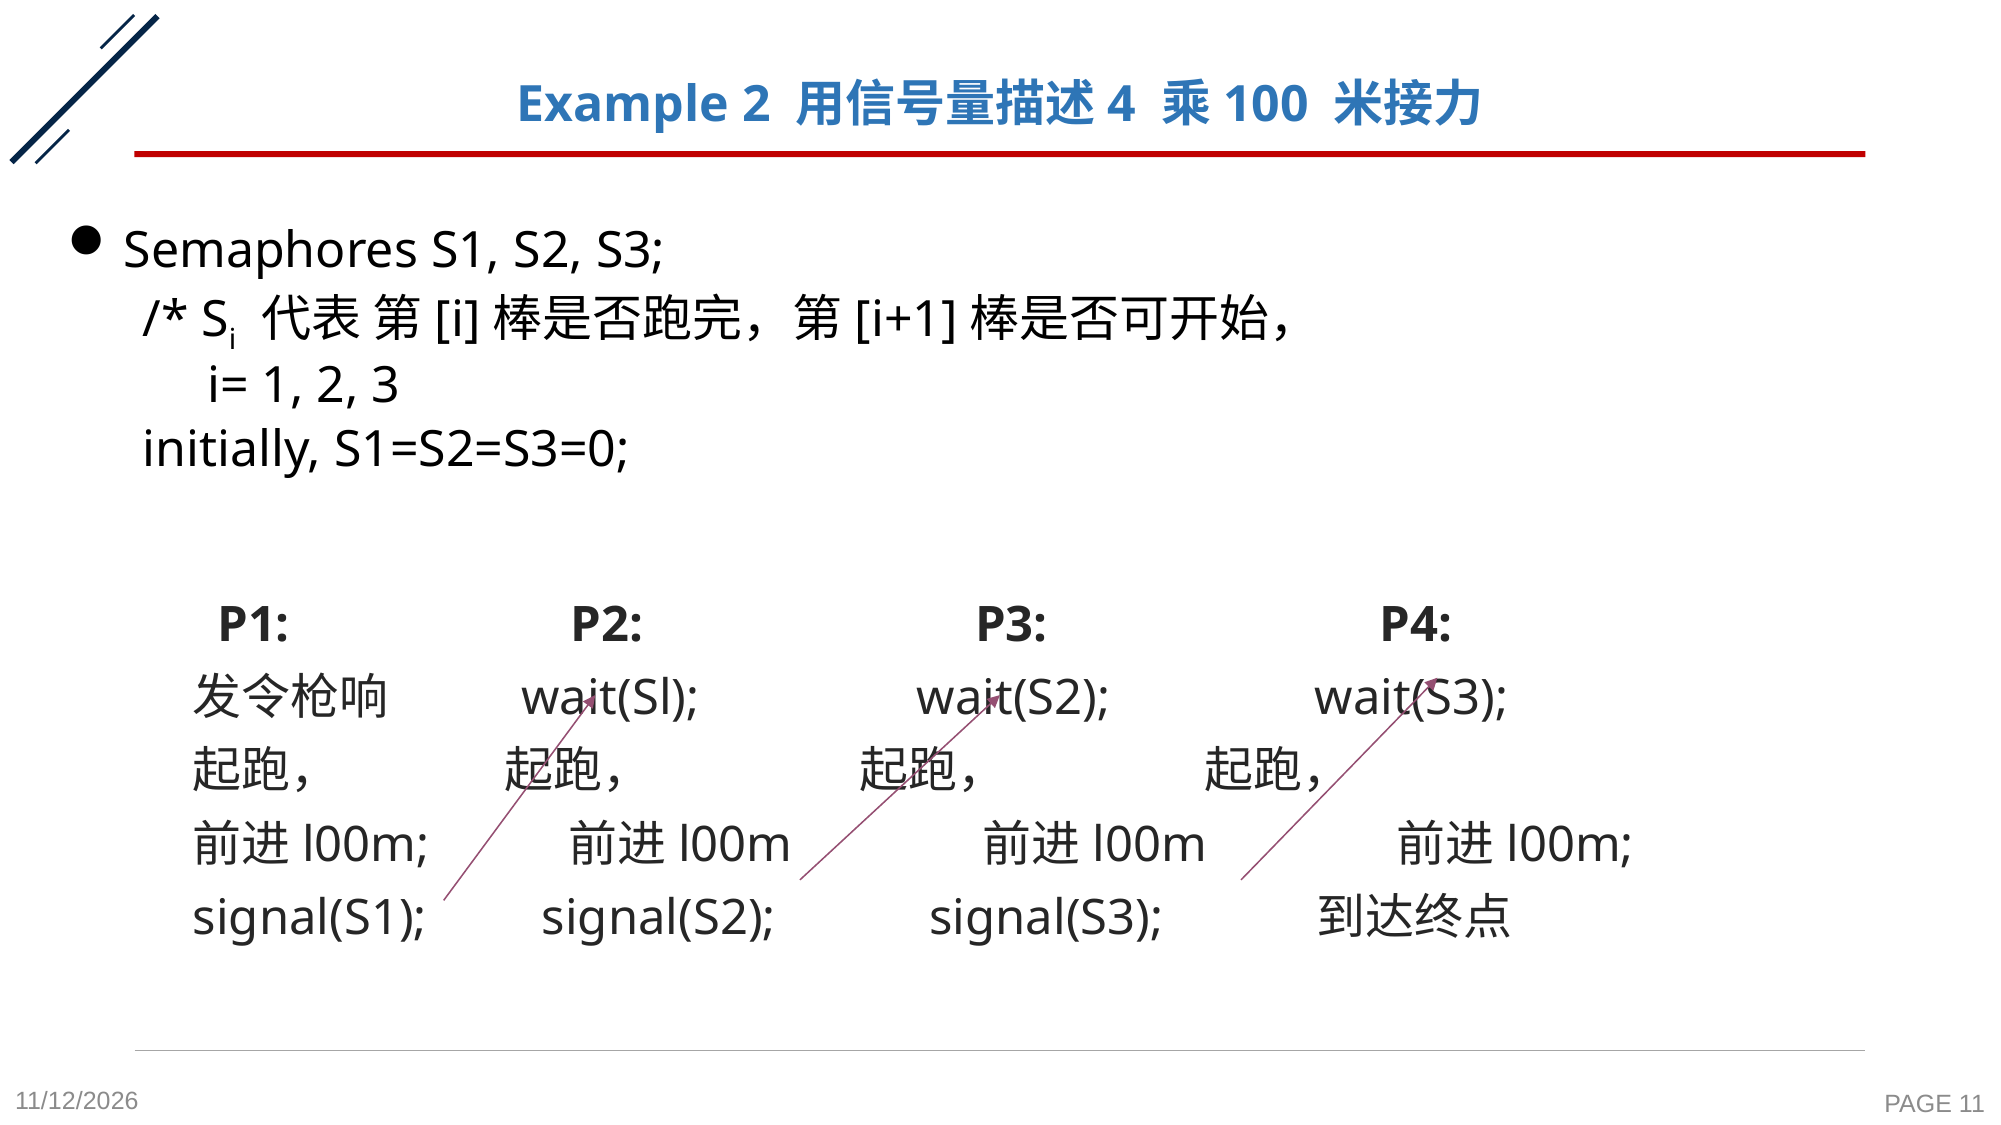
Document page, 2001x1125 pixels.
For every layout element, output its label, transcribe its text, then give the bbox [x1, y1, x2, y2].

slide_number PAGE 11 [1783, 1077, 2000, 1125]
text_box [1240, 677, 1438, 880]
text_box [443, 695, 596, 901]
text_box [799, 695, 1000, 880]
text_box P1: P2: P3: P4: 发令枪响 wait(Sl); wait(S2); wait(S3); 起跑， 起跑， 起跑， 起跑， 前进l00m; 前进l00m 前进l00m 前进l00m; signal(S1); signal(S2); signal(S3); 到达终点 [177, 512, 1823, 953]
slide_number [0, 1073, 178, 1125]
title Example 2 用信号量描述4 乘100 米接力 [134, 59, 1866, 150]
list Semaphores S1, S2, S3; /* Si 代表 第[i]棒是否跑完，第[i+1]棒是否可开始， i= 1, 2, 3 initially, S1=S2=S3=0; [52, 182, 1950, 1063]
